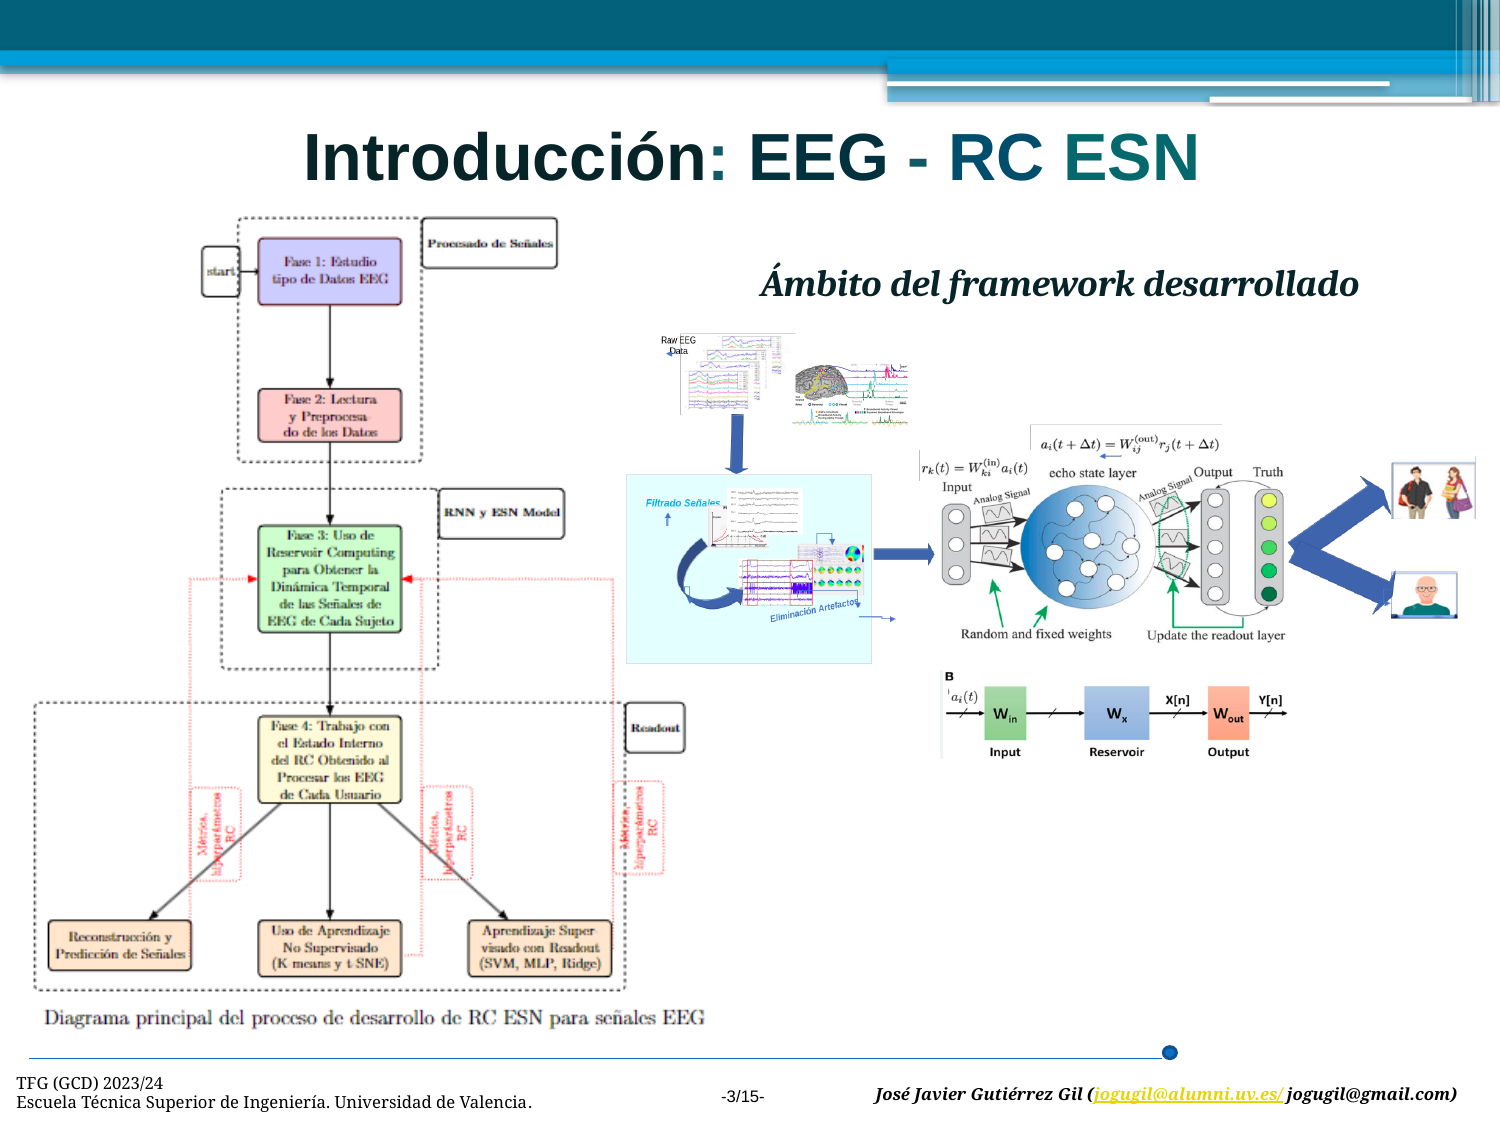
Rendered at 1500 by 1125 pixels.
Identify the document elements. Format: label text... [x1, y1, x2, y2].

picture [23, 203, 709, 1032]
text_box José Javier Gutiérrez Gil (jogugil@alumni.uv.es/ jogugil@gmail.com) [950, 1057, 1473, 1125]
text_box Ámbito del framework desarrollado [745, 251, 1390, 307]
text_box TFG (GCD) 2023/24 Escuela Técnica Superior de Ingeniería. Universidad de Valencia. [1, 1059, 606, 1125]
text_box [1161, 1045, 1178, 1057]
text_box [577, 310, 1500, 782]
text_box -3/15- [693, 1078, 798, 1114]
text_box Introducción: EEG - RC ESN [3, 105, 1500, 203]
